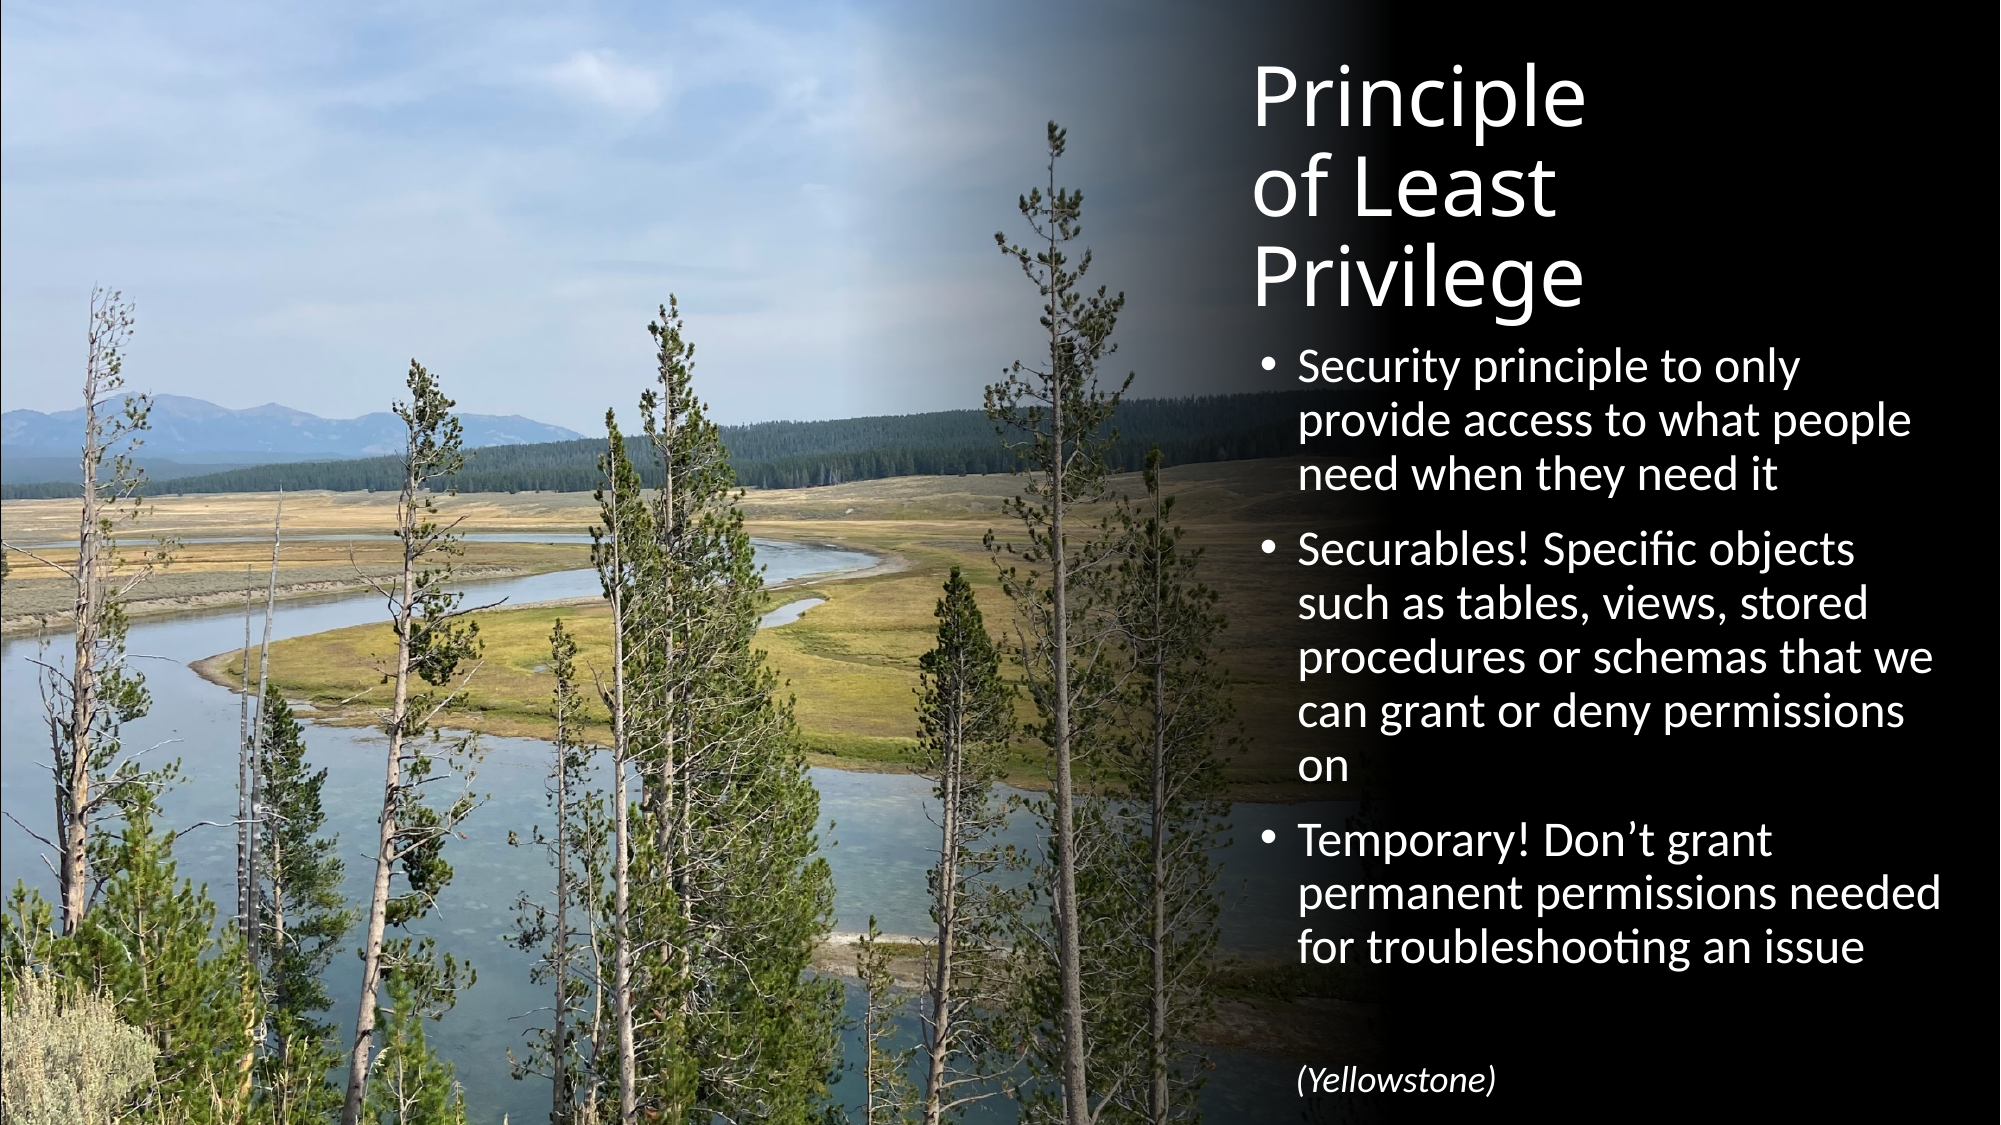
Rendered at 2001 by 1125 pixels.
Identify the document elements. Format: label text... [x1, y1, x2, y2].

picture [2, 0, 1356, 1125]
text_box (Yellowstone) [1356, 1048, 1937, 1125]
title Principle of Least Privilege [1356, 33, 1863, 331]
list Security principle to only provide access to what people need when they need it Securables! Specific objects such as tables, views, stored procedures or schemas that we can grant or deny permissions on Temporary! Don’t grant permanent permissions needed for troubleshooting an issue [1356, 331, 1963, 946]
text_box [1356, 0, 2000, 1125]
